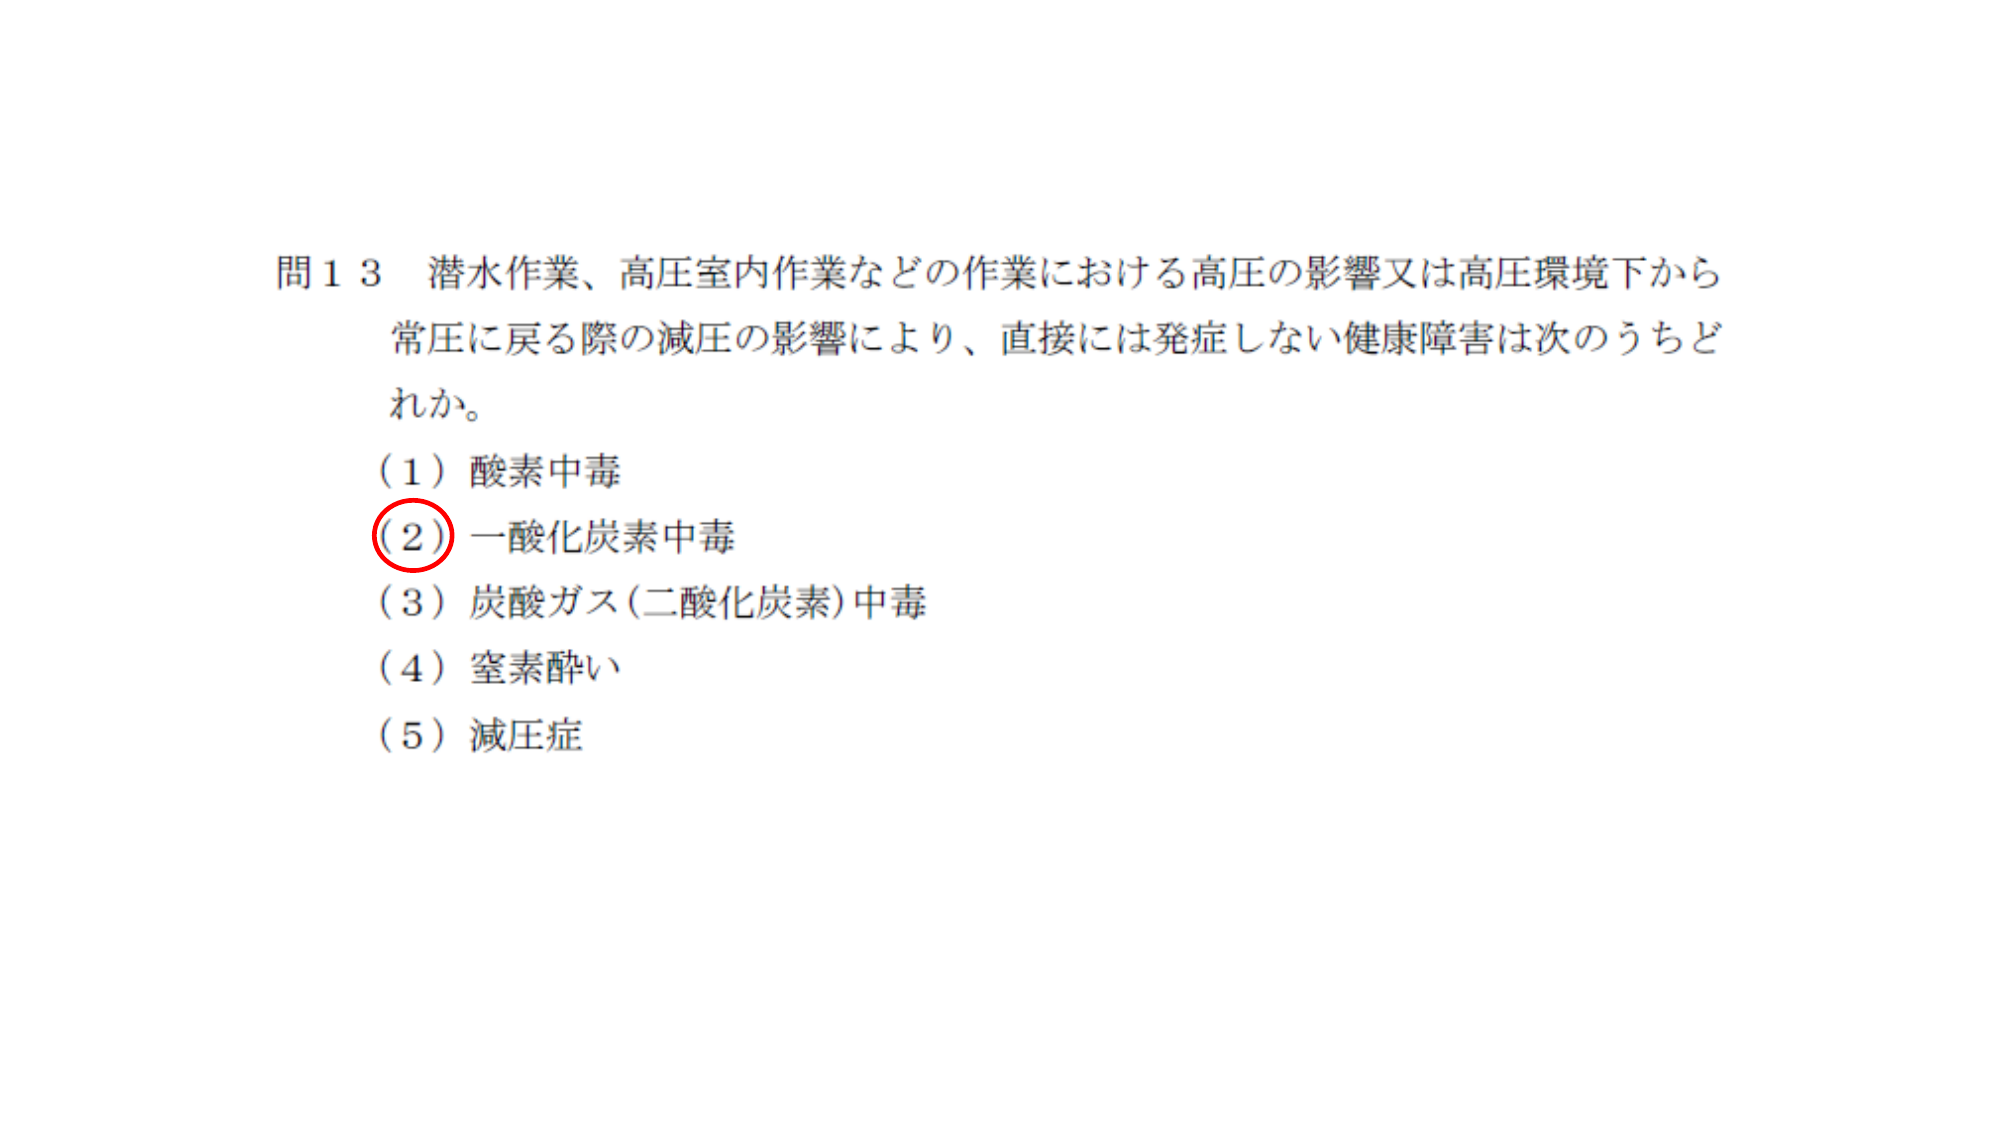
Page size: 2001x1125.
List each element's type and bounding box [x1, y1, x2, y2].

picture [254, 237, 1746, 779]
